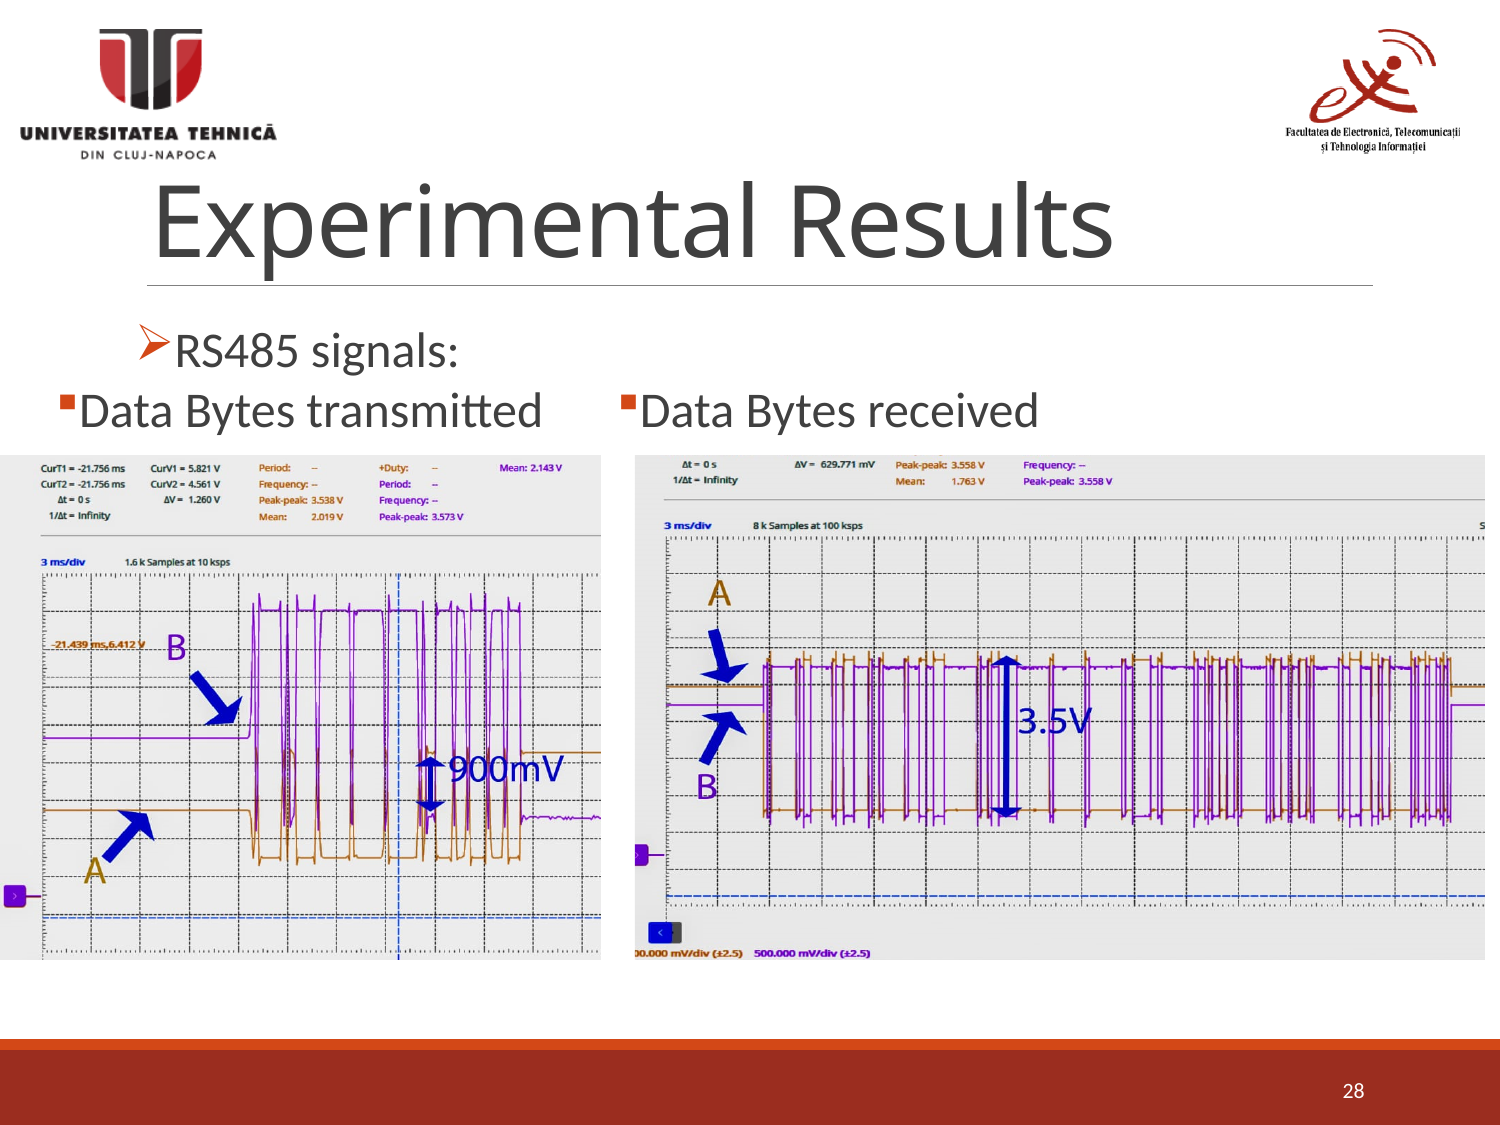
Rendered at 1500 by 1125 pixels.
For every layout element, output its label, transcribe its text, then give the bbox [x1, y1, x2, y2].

text_box Data Bytes received [617, 377, 1219, 468]
text_box RS485 signals: [135, 317, 736, 377]
picture [634, 454, 1486, 960]
text_box Data Bytes transmitted [56, 377, 617, 468]
slide_number 28 [1218, 1059, 1380, 1120]
title Experimental Results [135, 47, 1373, 285]
picture [0, 454, 602, 960]
picture [20, 29, 277, 160]
picture [1285, 29, 1460, 154]
